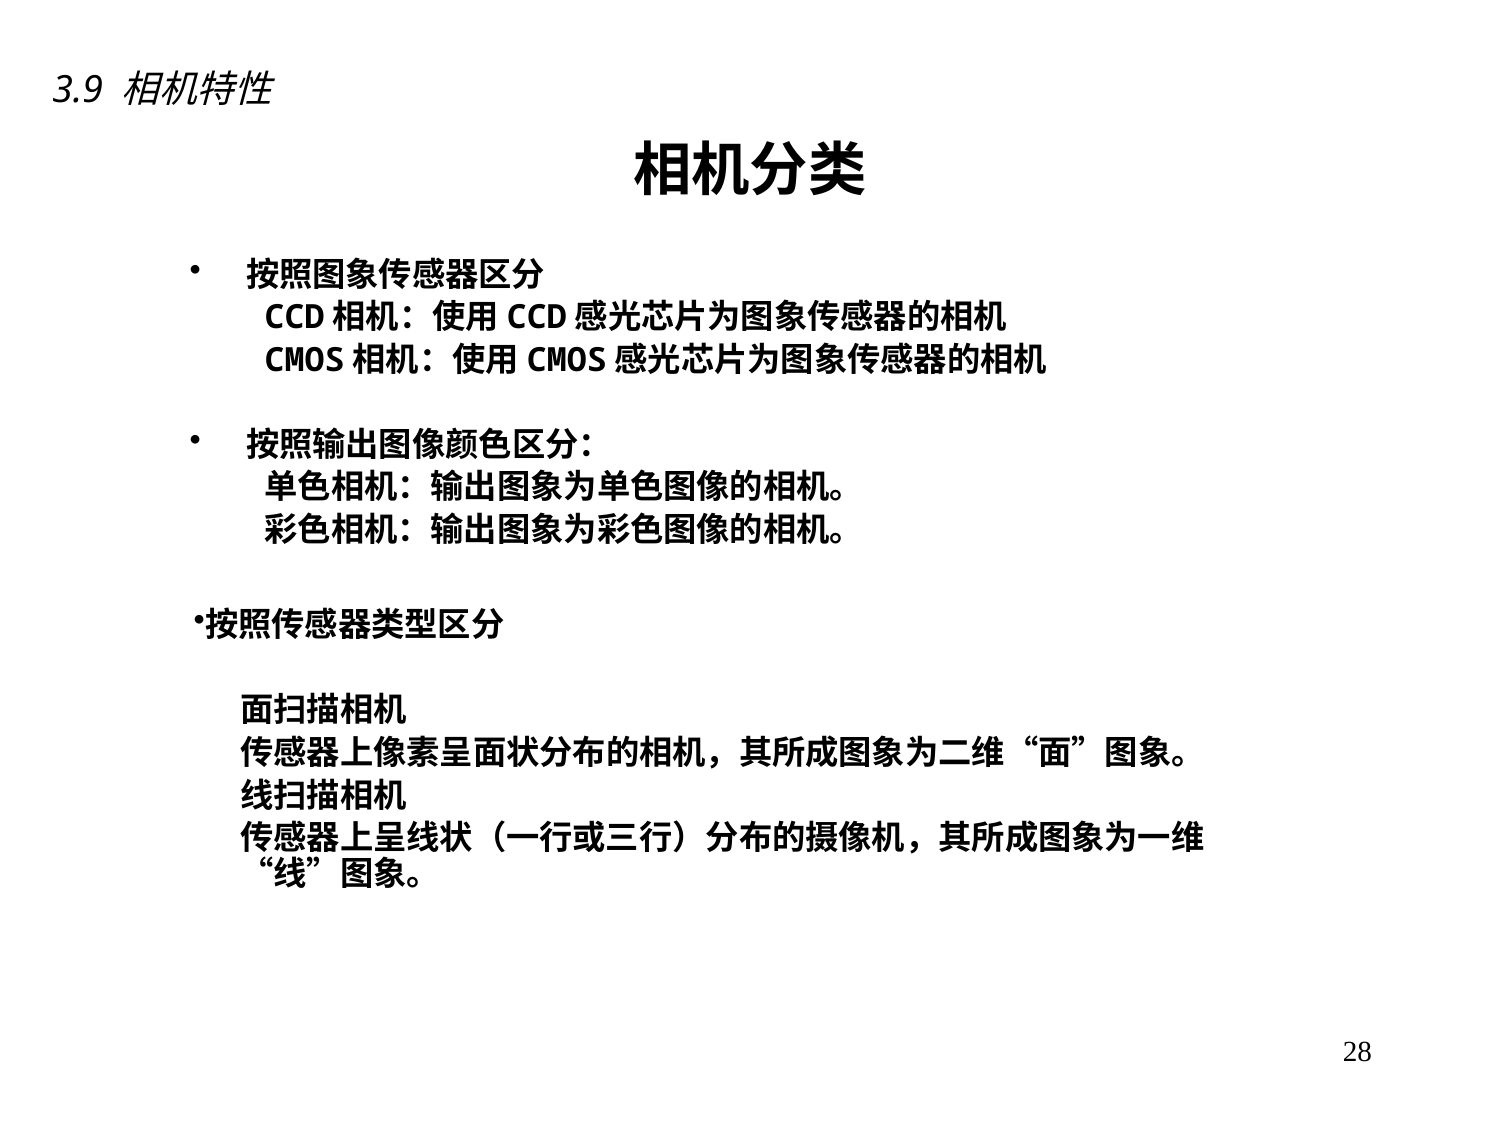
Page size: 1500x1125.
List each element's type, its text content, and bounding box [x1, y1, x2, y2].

text_box 按照传感器类型区分 面扫描相机 传感器上像素呈面状分布的相机，其所成图象为二维“面”图象。 线扫描相机 传感器上呈线状（一行或三行）分布的摄像机，其所成图象为一维“线”图象。 [147, 600, 1256, 950]
text_box 3.9 相机特性 [37, 49, 479, 125]
slide_number 28 [1074, 1025, 1388, 1100]
text_box 按照图象传感器区分 CCD相机：使用CCD感光芯片为图象传感器的相机 CMOS相机：使用CMOS感光芯片为图象传感器的相机 按照输出图像颜色区分： 单色相机：输出图象为单色图像的相机。 彩色相机：输出图象为彩色图像的相机。 [174, 249, 1317, 599]
text_box 相机分类 [618, 125, 882, 210]
